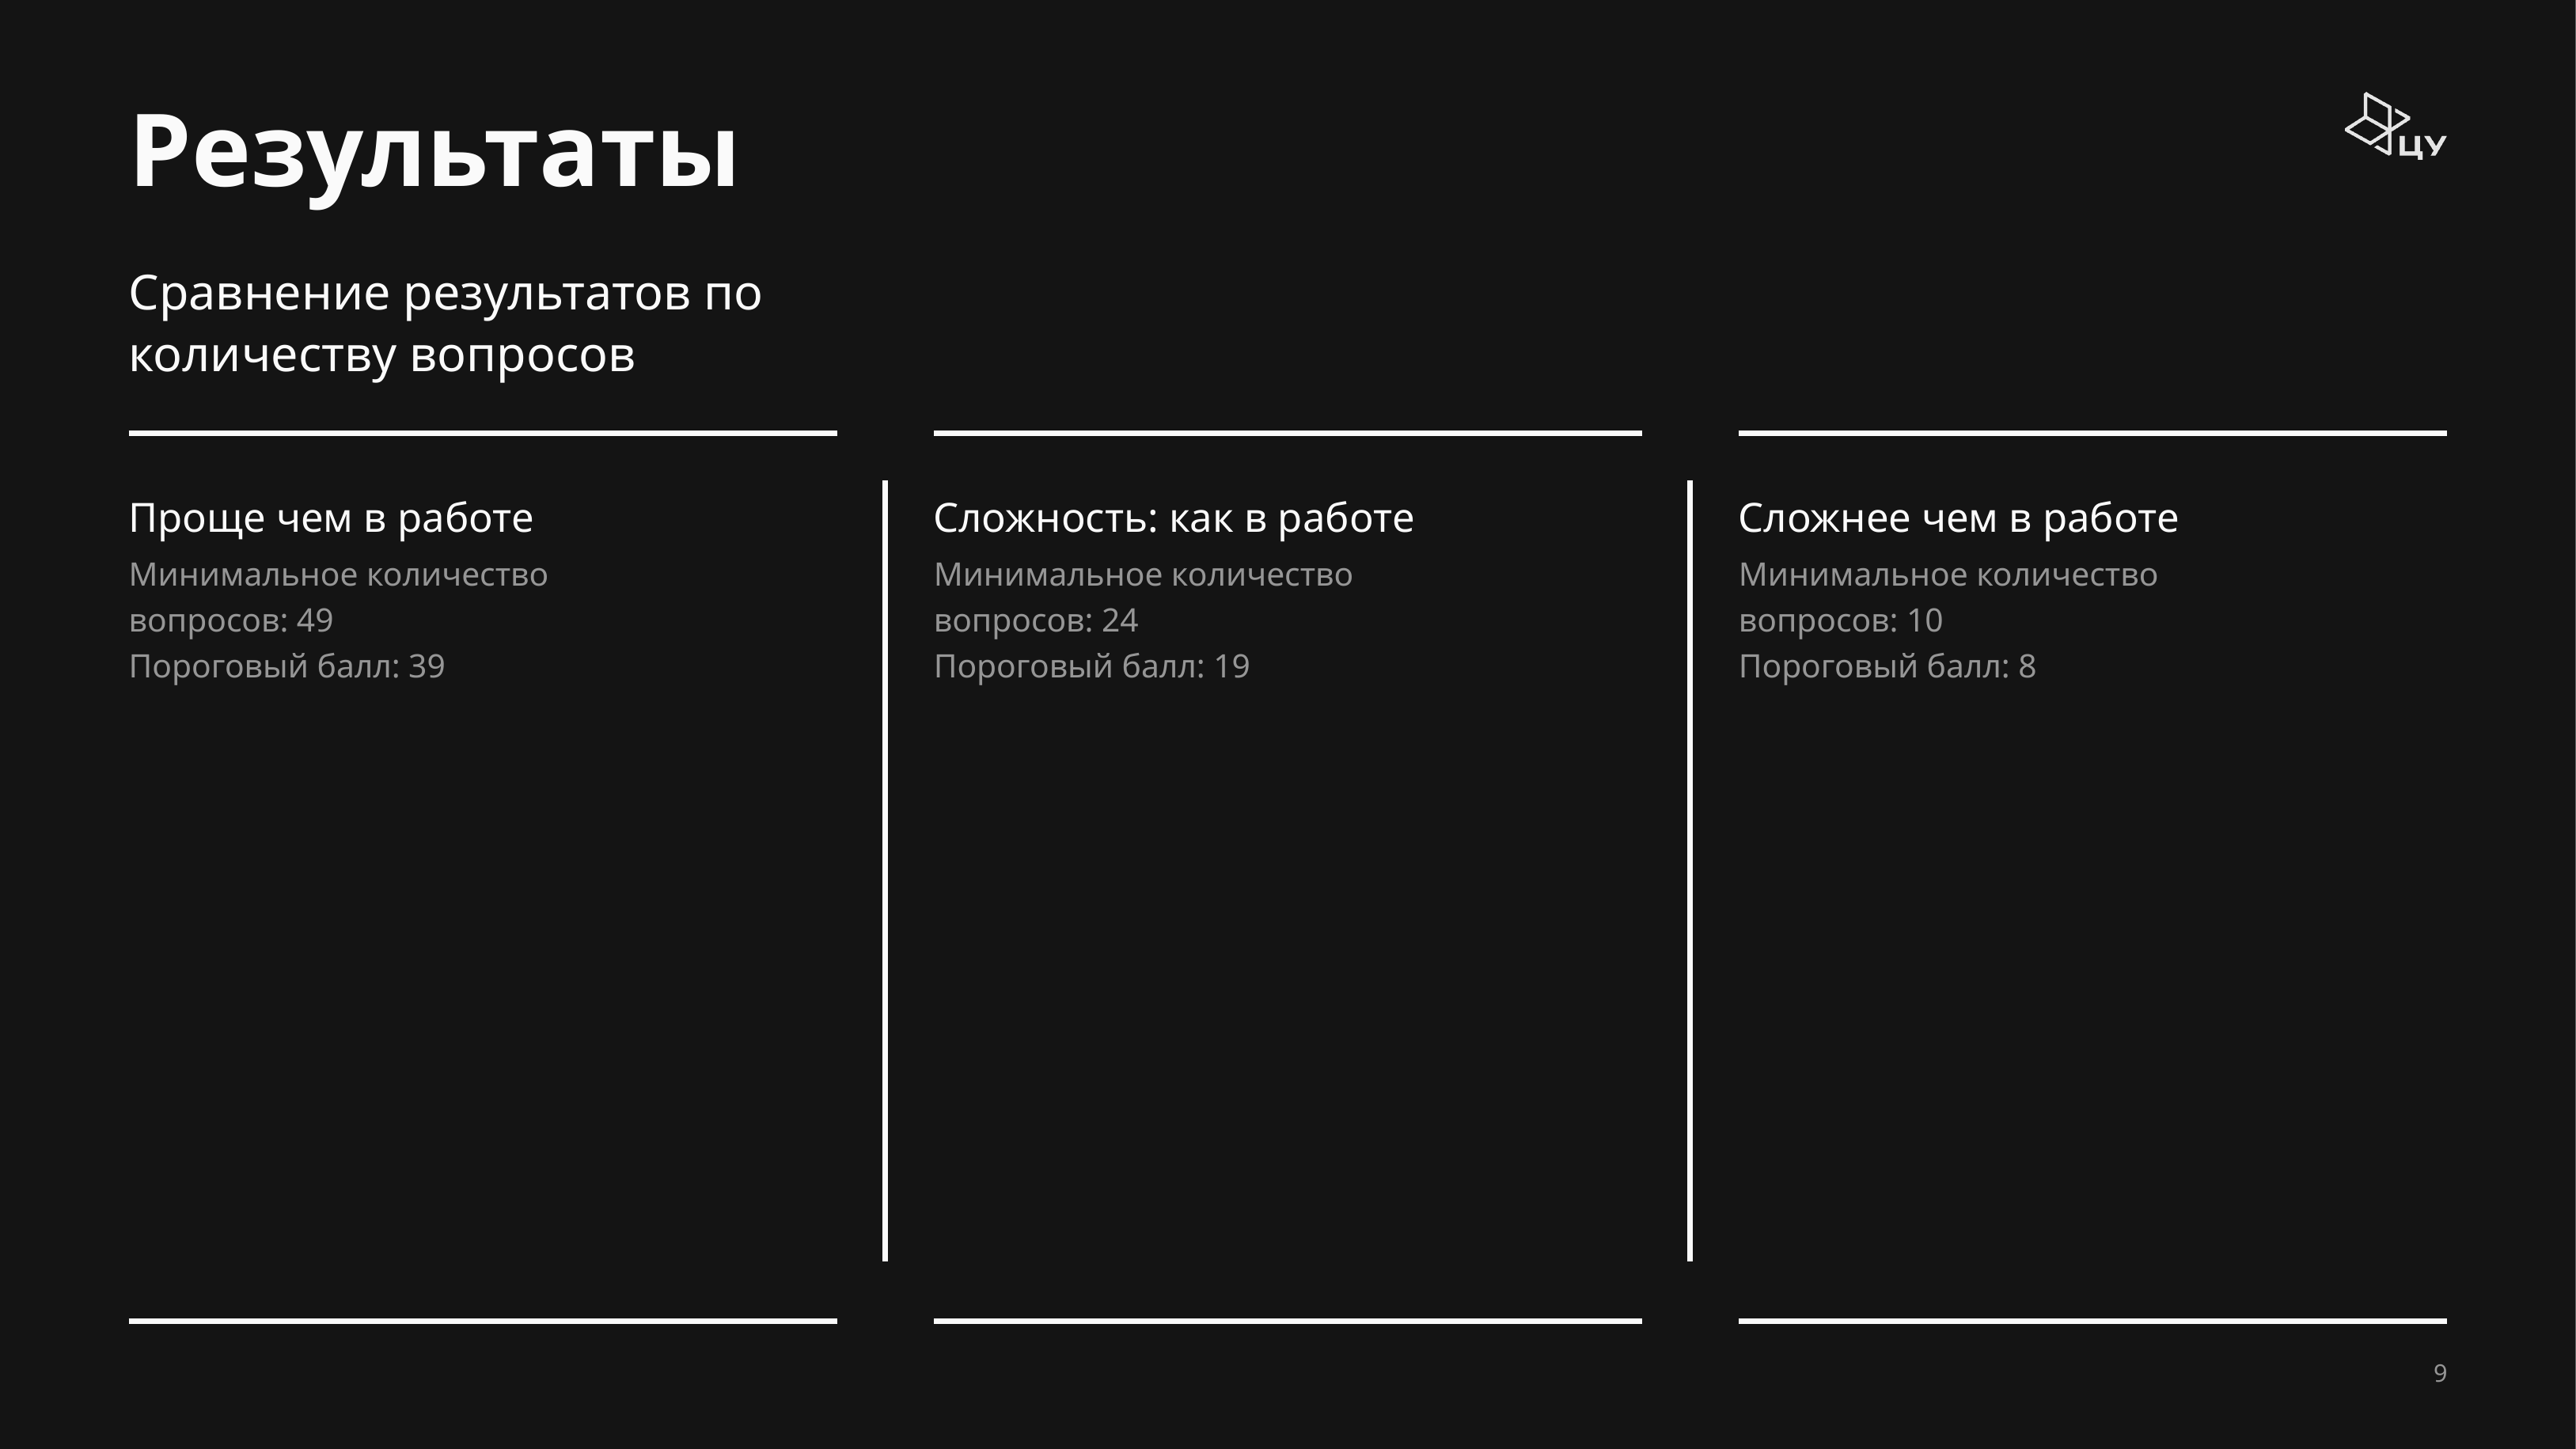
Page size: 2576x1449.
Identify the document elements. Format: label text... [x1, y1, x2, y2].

text_box Минимальное количество вопросов: 24 Пороговый балл: 19 [933, 547, 1522, 685]
text_box Сложность: как в работе [933, 487, 1524, 541]
picture [2345, 92, 2447, 160]
text_box Сложнее чем в работе [1738, 487, 2329, 541]
text_box Минимальное количество вопросов: 49 Пороговый балл: 39 [128, 547, 717, 685]
text_box Проще чем в работе [128, 487, 719, 541]
text_box Минимальное количество вопросов: 10 Пороговый балл: 8 [1738, 547, 2327, 685]
text_box 9 [2295, 1336, 2448, 1413]
text_box Сравнение результатов по количеству вопросов [128, 257, 953, 381]
text_box Результаты [128, 92, 1088, 207]
